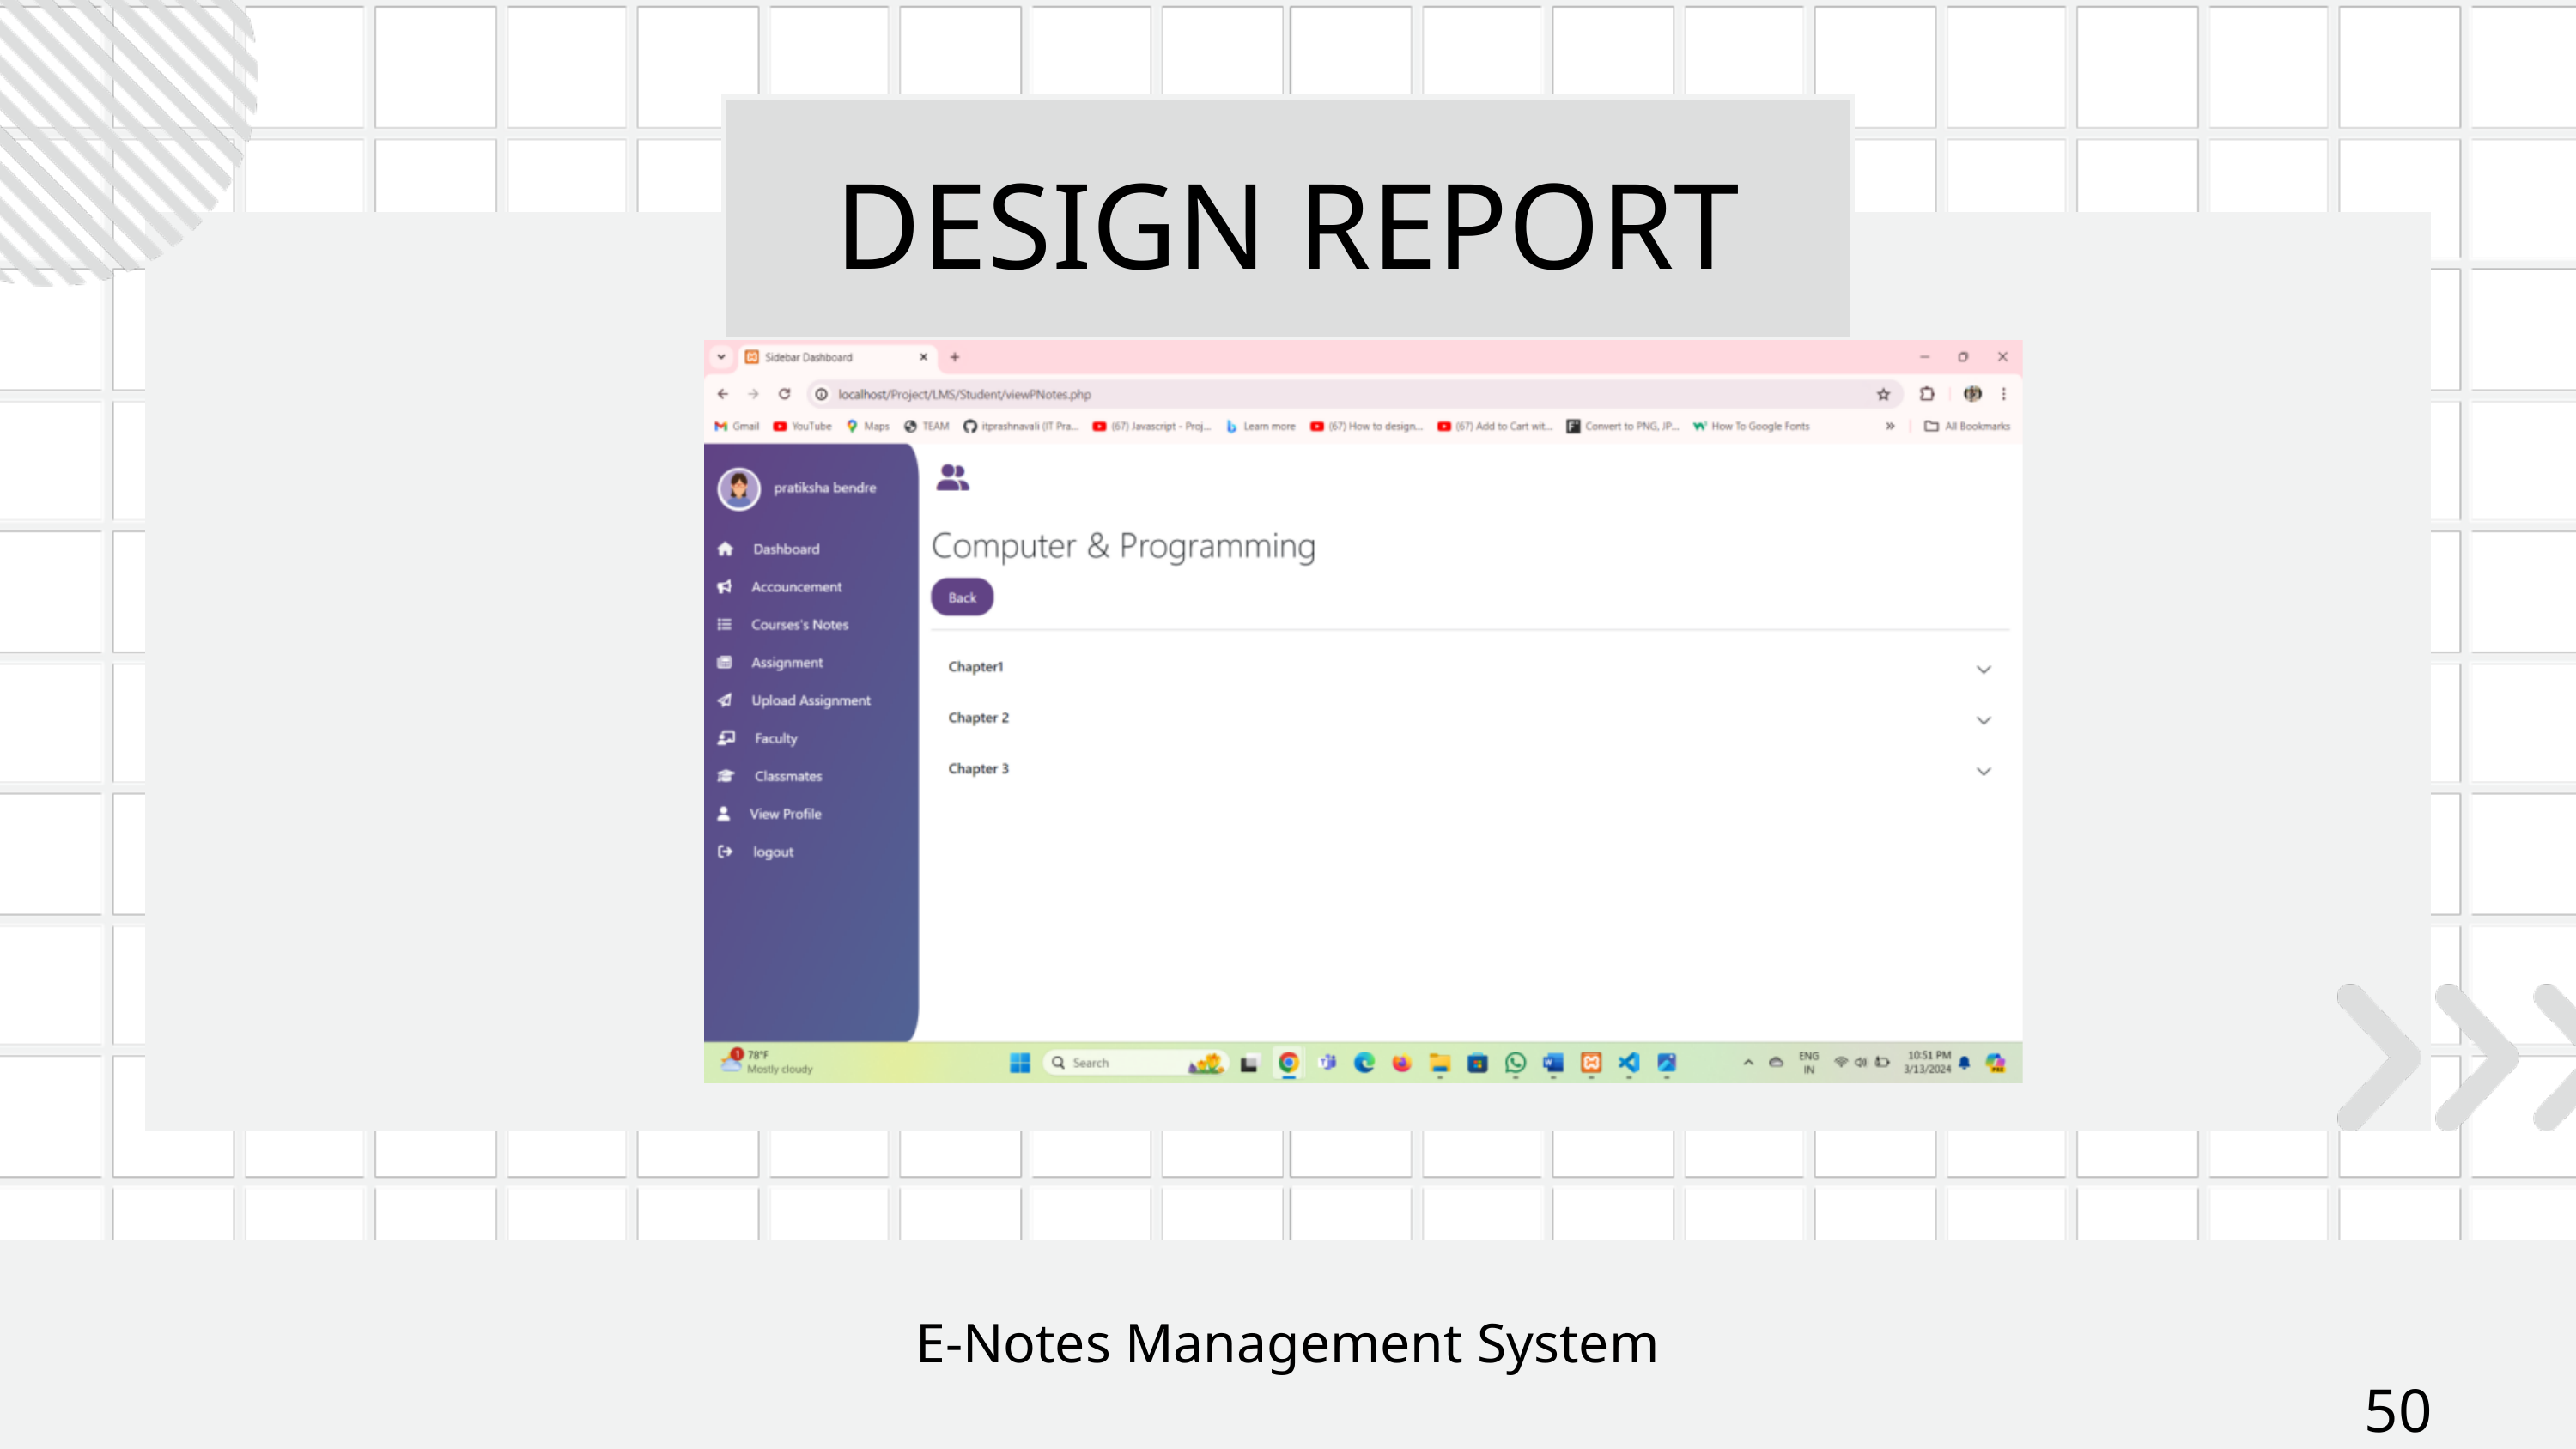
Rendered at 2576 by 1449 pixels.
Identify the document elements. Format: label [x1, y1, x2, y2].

text_box [0, 0, 2576, 1236]
text_box [144, 211, 2432, 1131]
text_box [0, 1239, 2576, 1449]
text_box [723, 96, 1853, 341]
